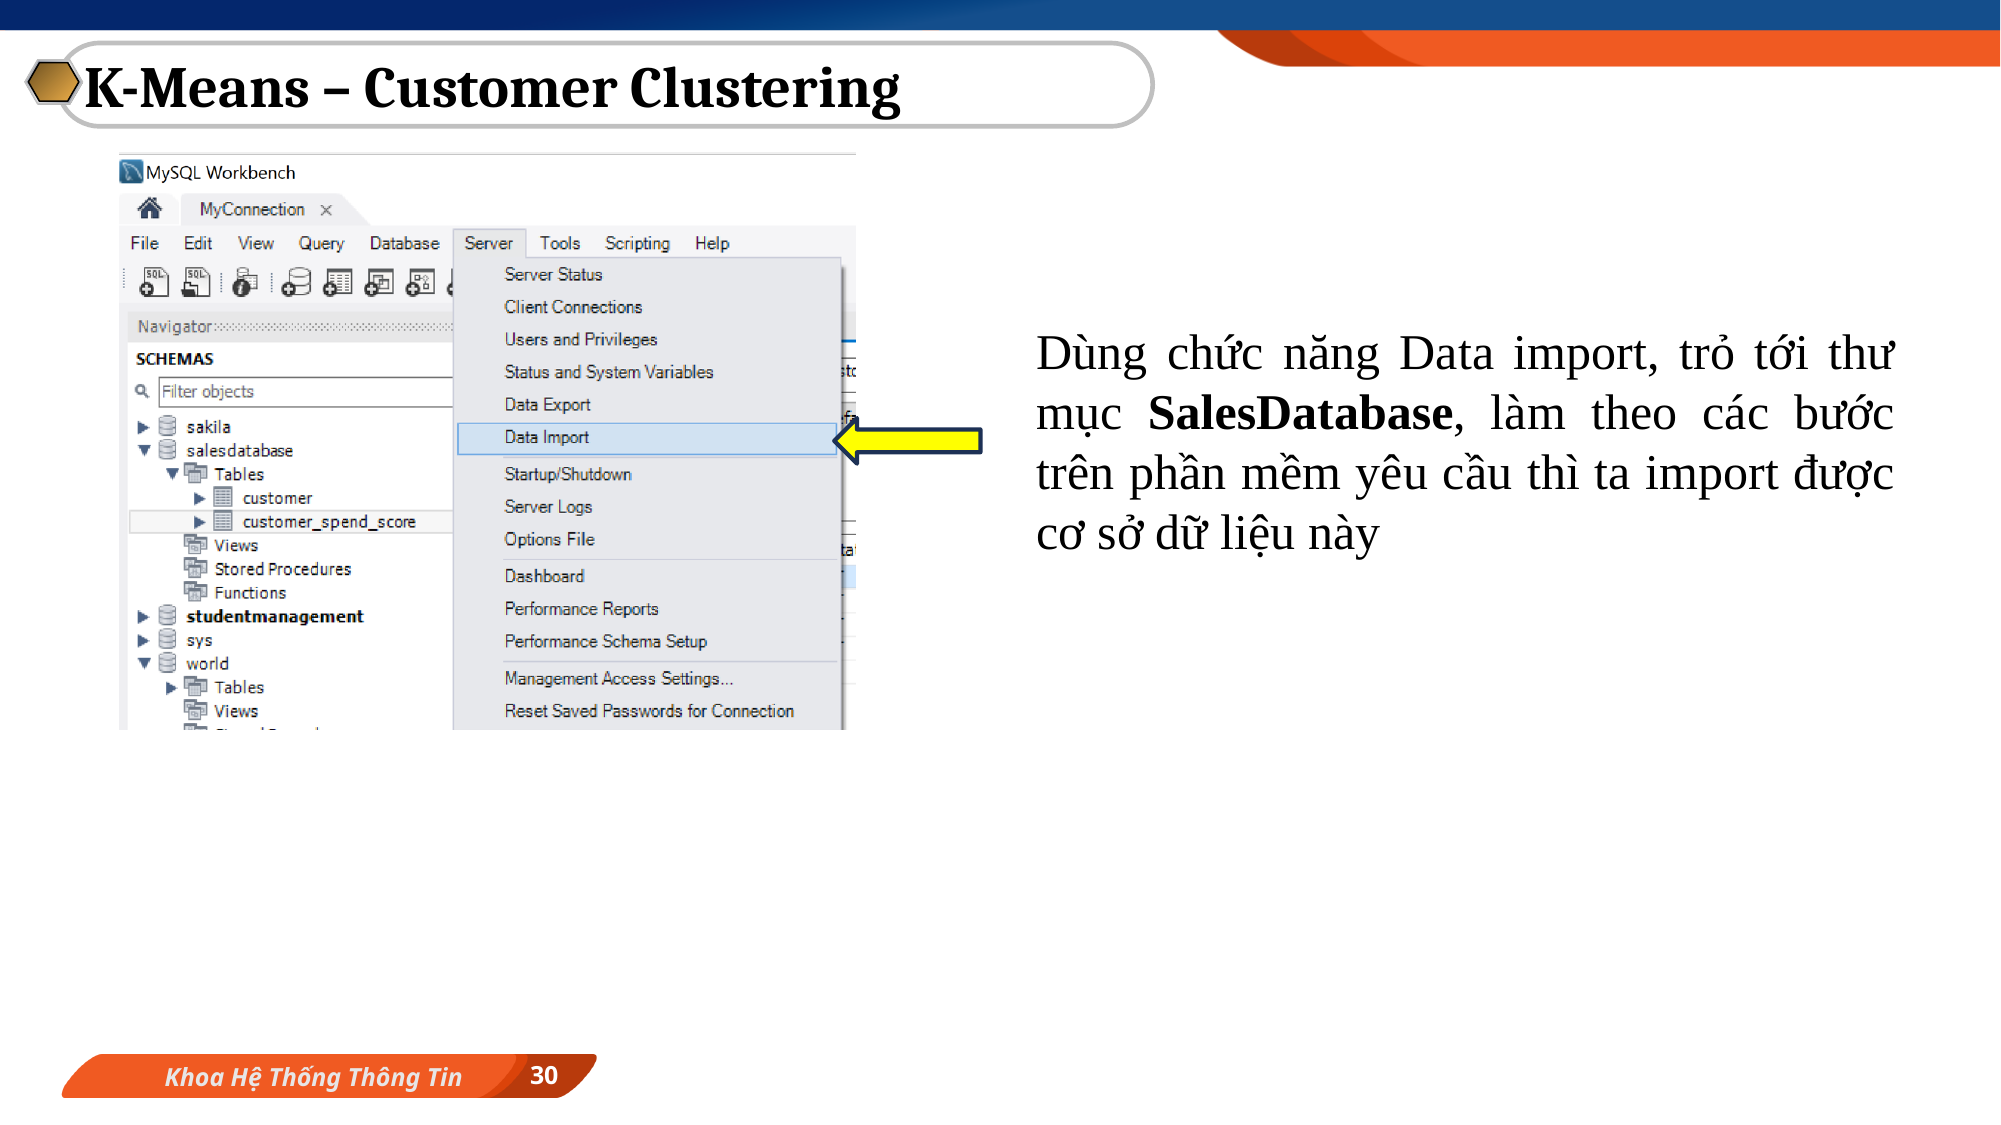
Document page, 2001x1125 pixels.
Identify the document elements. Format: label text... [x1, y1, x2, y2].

picture [34, 1017, 624, 1125]
picture [119, 152, 856, 730]
footer Khoa Hệ Thống Thông Tin [119, 1054, 508, 1098]
slide_number 30 [508, 1046, 574, 1106]
text_box [860, 427, 983, 455]
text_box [24, 42, 1153, 127]
text_box Dùng chức năng Data import, trỏ tới thư mục SalesDatabase, làm theo các bước trên phần mềm yêu cầu thì ta import được cơ sở dữ liệu này [1021, 312, 1911, 567]
picture [0, 0, 2001, 71]
